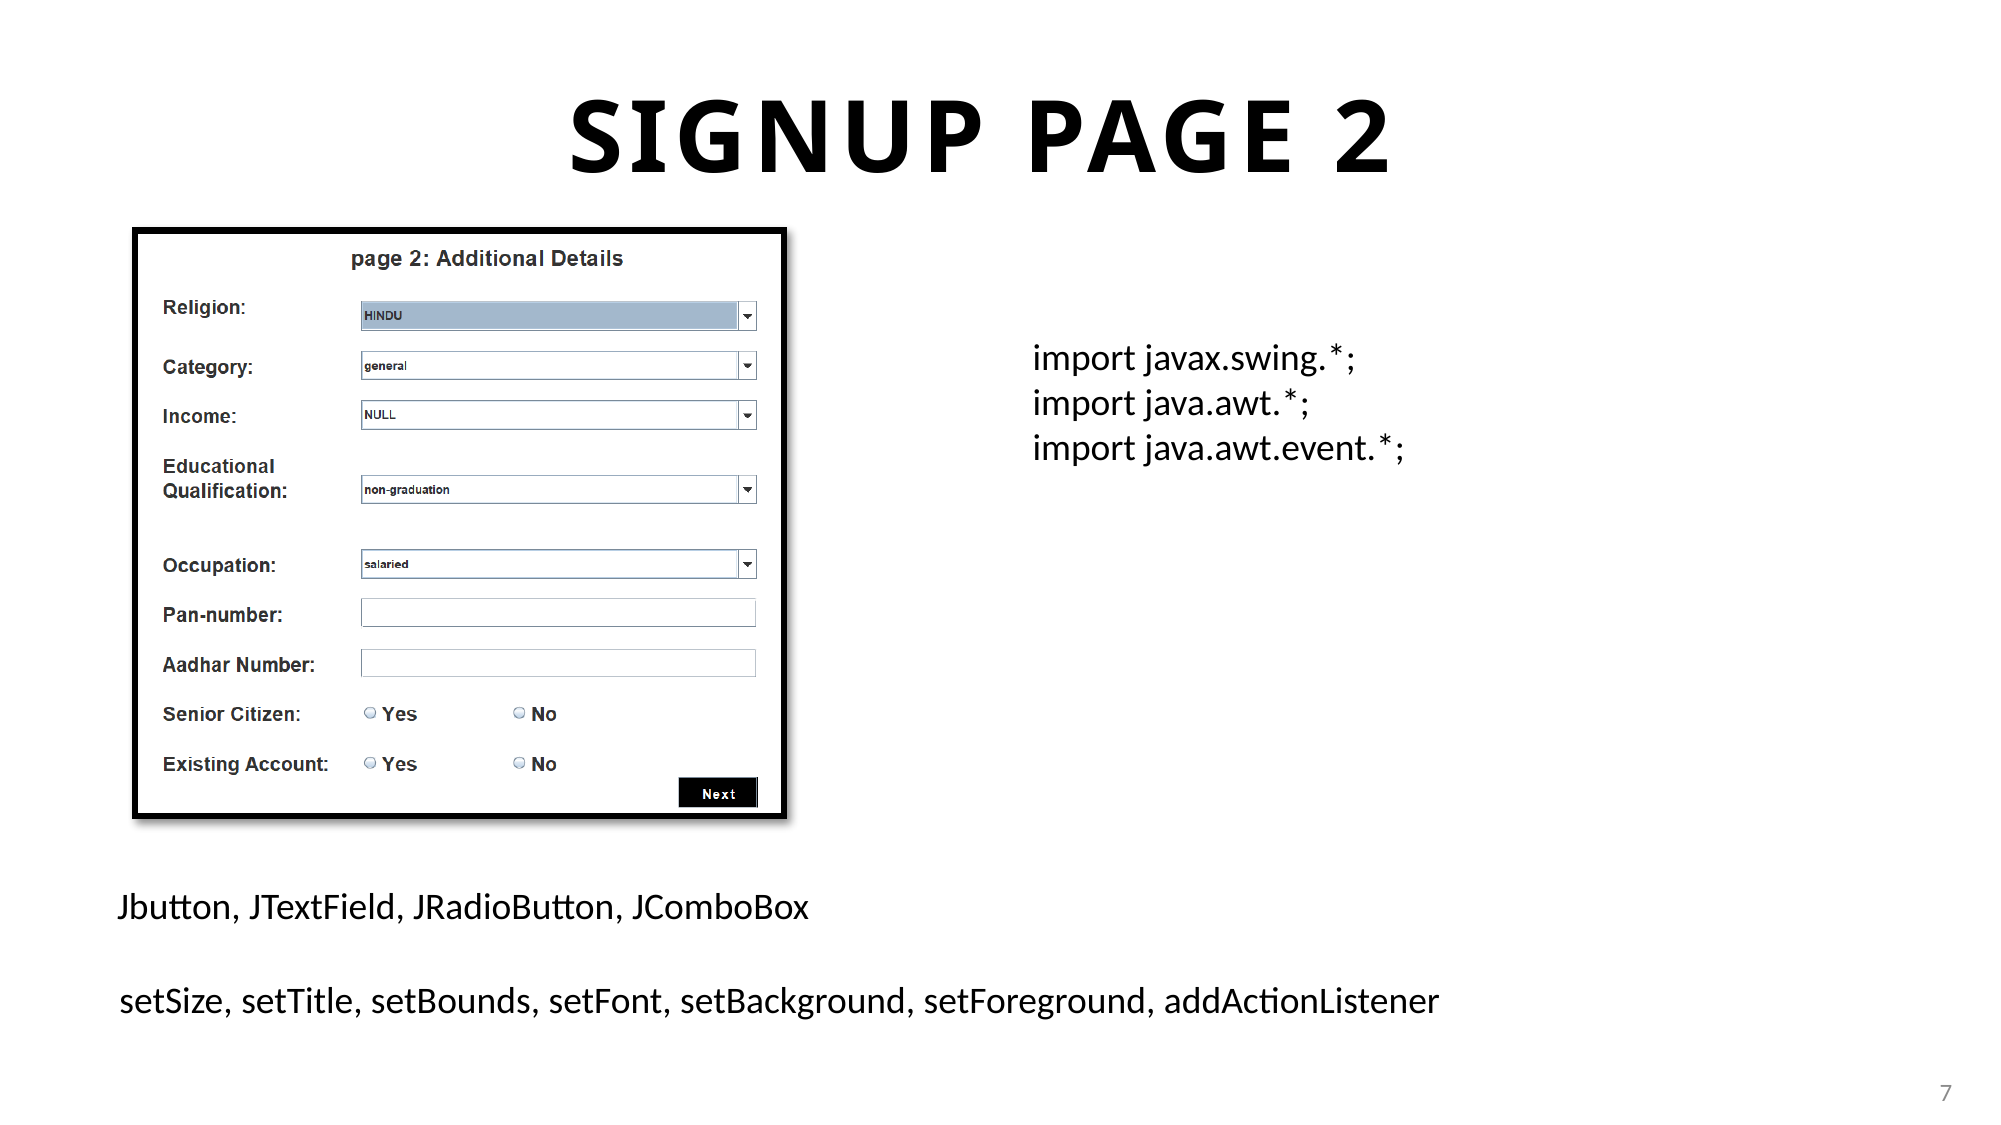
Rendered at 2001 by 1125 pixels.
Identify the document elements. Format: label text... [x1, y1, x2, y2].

title Signup PAGE 2 [77, 65, 1883, 201]
text_box import javax.swing.*; import java.awt.*; import java.awt.event.*; [1017, 325, 1421, 476]
slide_number 7 [1894, 1061, 1968, 1121]
picture [137, 233, 781, 814]
text_box Jbutton, JTextField, JRadioButton, JComboBox [102, 874, 825, 935]
text_box setSize, setTitle, setBounds, setFont, setBackground, setForeground, addActionListener [104, 968, 1457, 1029]
